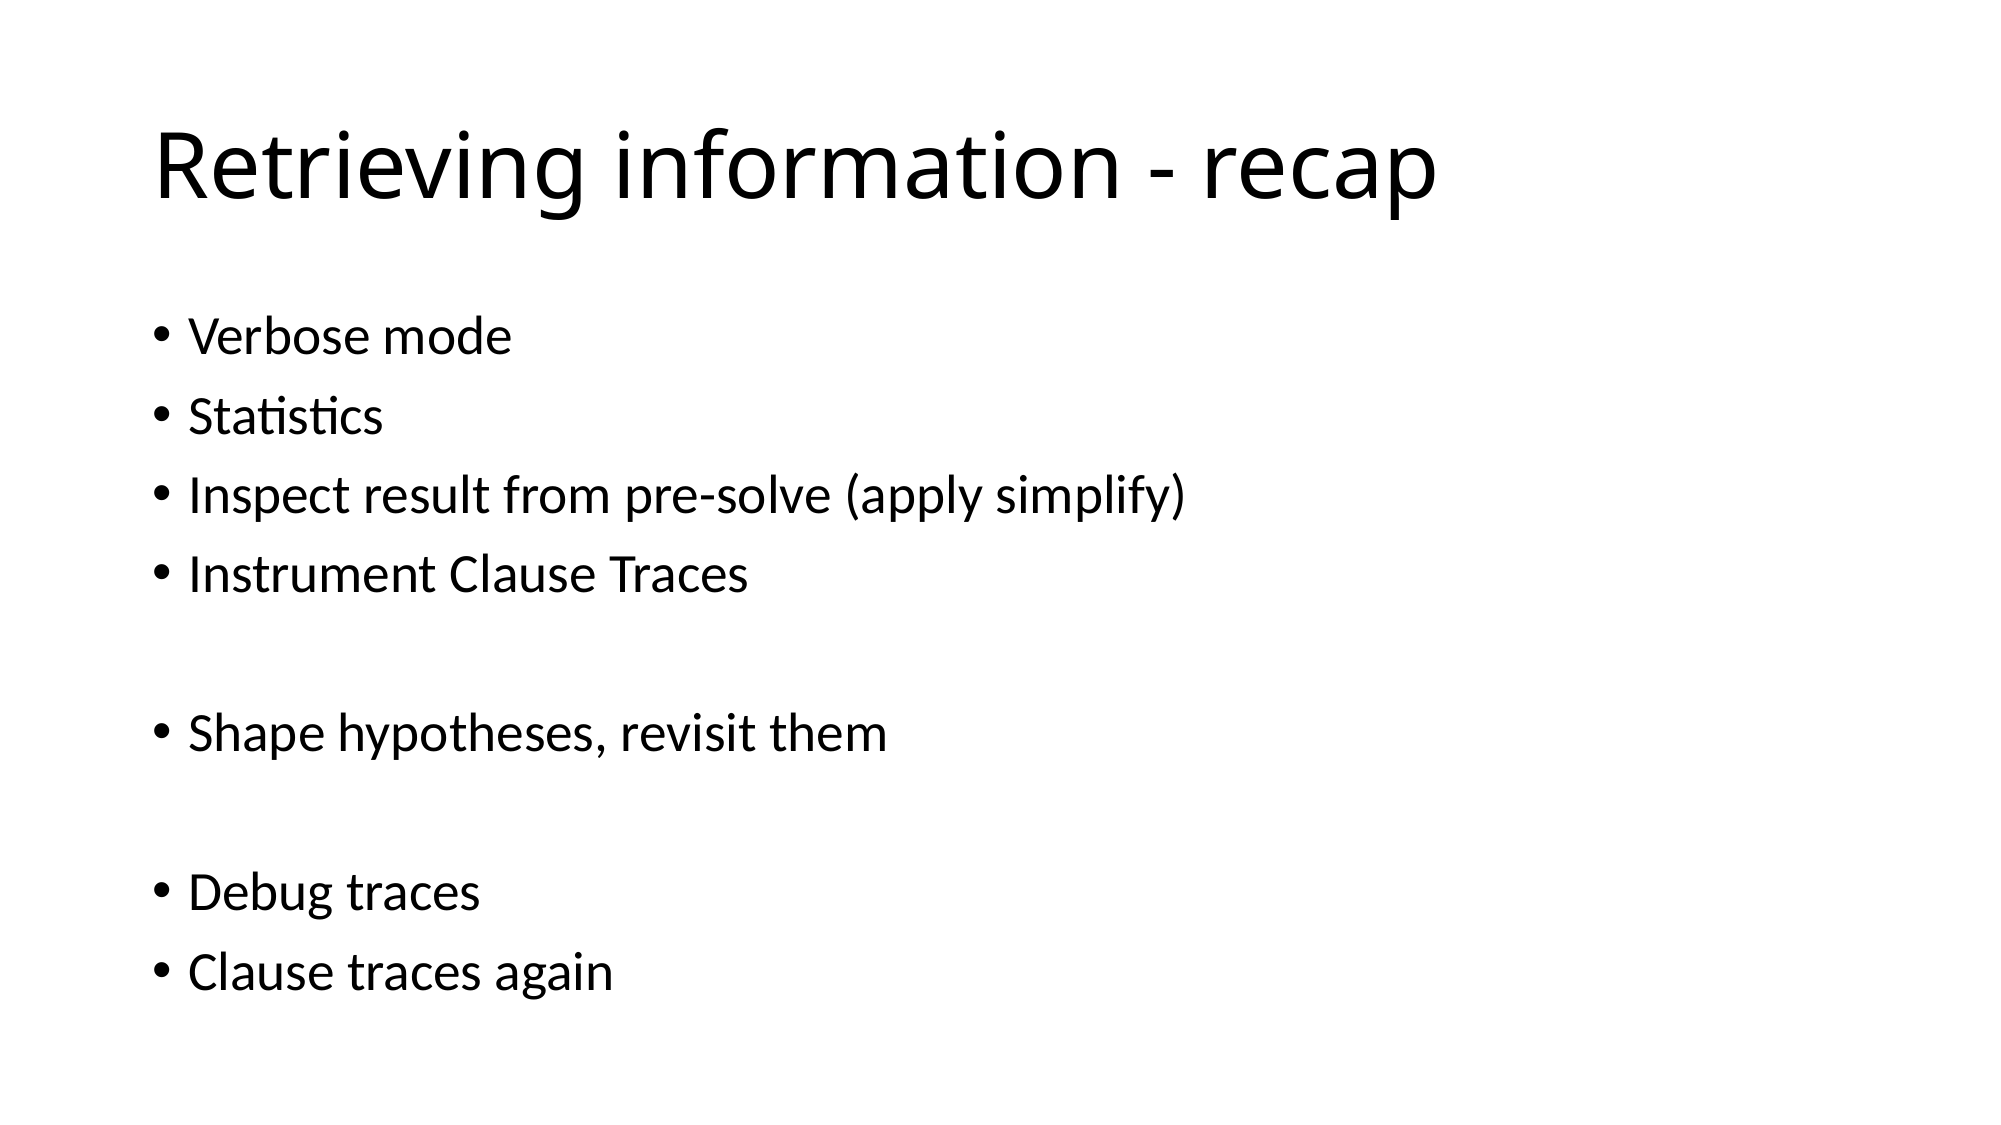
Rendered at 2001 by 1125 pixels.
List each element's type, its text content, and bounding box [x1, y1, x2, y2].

title Retrieving information - recap [137, 59, 1863, 278]
list Verbose mode Statistics Inspect result from pre-solve (apply simplify) Instrument Clause Traces Shape hypotheses, revisit them Debug traces Clause traces again [137, 299, 1863, 1014]
